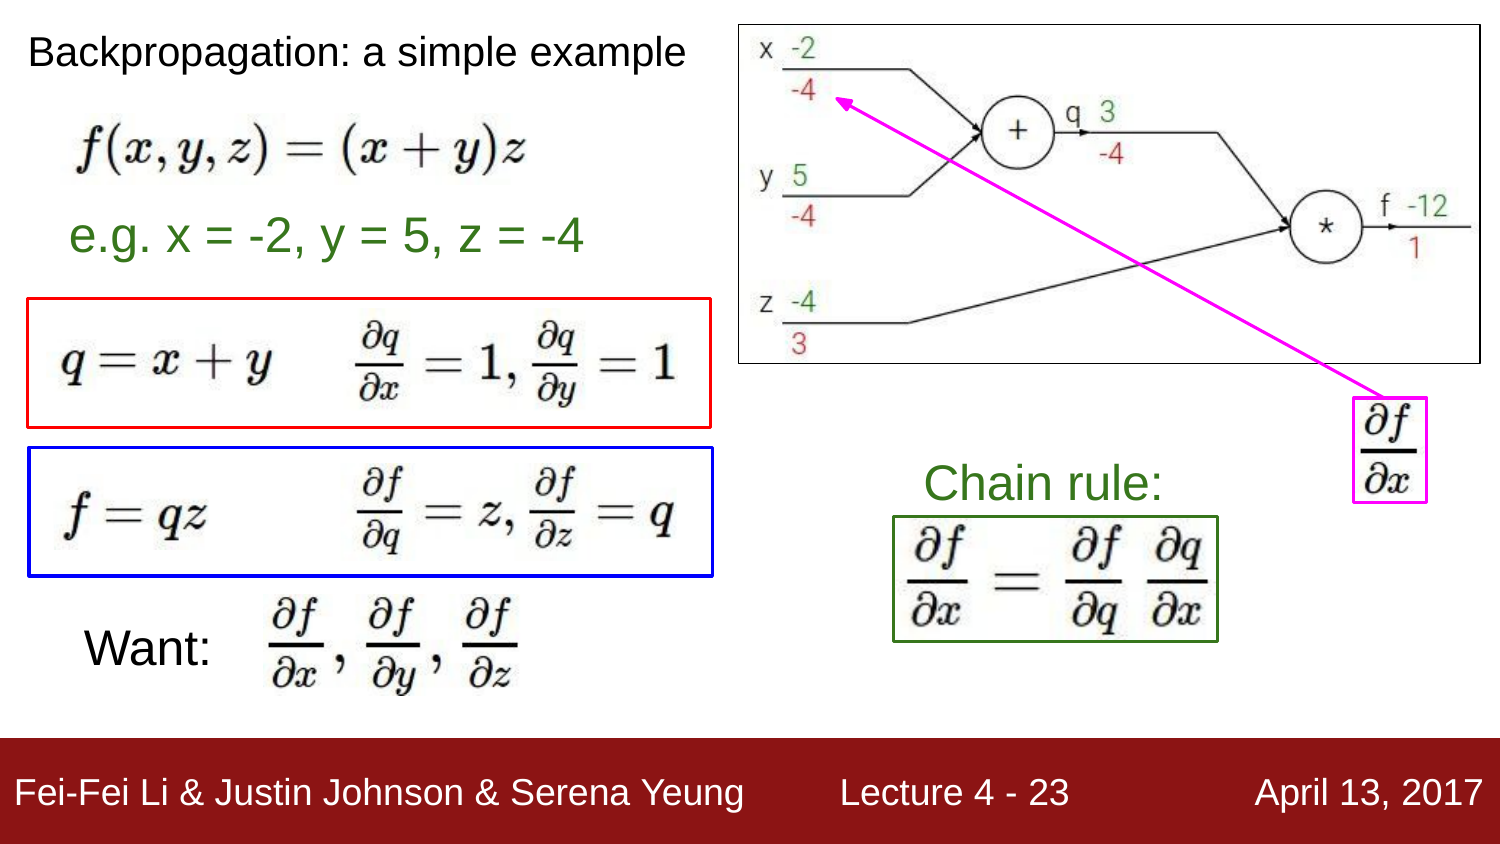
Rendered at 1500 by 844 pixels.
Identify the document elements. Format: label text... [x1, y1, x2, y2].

text_box [1353, 397, 1427, 503]
text_box [335, 308, 678, 411]
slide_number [1252, 769, 1488, 844]
footer Fei-Fei Li & Justin Johnson & Serena Yeung [11, 769, 753, 844]
text_box [28, 447, 713, 577]
title Backpropagation: a simple example [25, 22, 689, 166]
text_box [836, 98, 852, 110]
text_box [46, 327, 278, 392]
text_box [340, 463, 677, 561]
text_box [60, 166, 528, 185]
text_box [27, 298, 711, 428]
text_box [738, 24, 1480, 364]
text_box [263, 594, 528, 696]
text_box [893, 516, 1218, 642]
text_box Chain rule: [921, 448, 1168, 511]
slide_number Lecture 4 - 12 [837, 769, 1073, 844]
text_box e.g. x = -2, y = 5, z = -4 [66, 200, 586, 263]
text_box Want: [81, 613, 217, 676]
text_box [53, 474, 209, 550]
